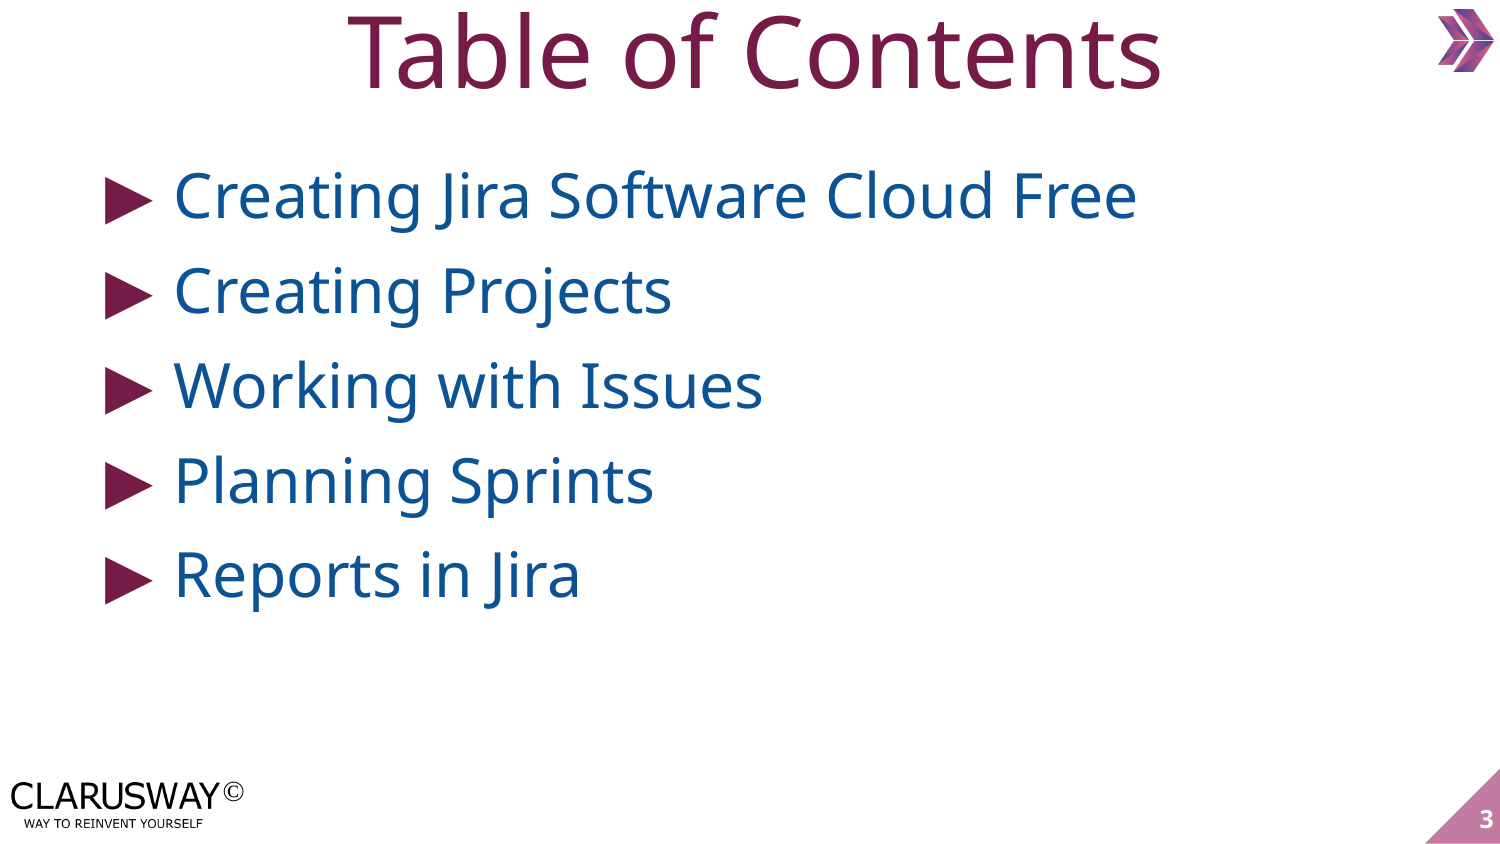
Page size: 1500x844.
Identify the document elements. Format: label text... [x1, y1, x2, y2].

title Table of Contents [207, 0, 1305, 108]
picture [11, 782, 220, 828]
picture [1438, 9, 1494, 72]
subtitle Creating Jira Software Cloud Free Creating Projects Working with Issues Planning Sprints Reports in Jira [98, 148, 1419, 730]
slide_number ‹#› [1469, 804, 1494, 838]
